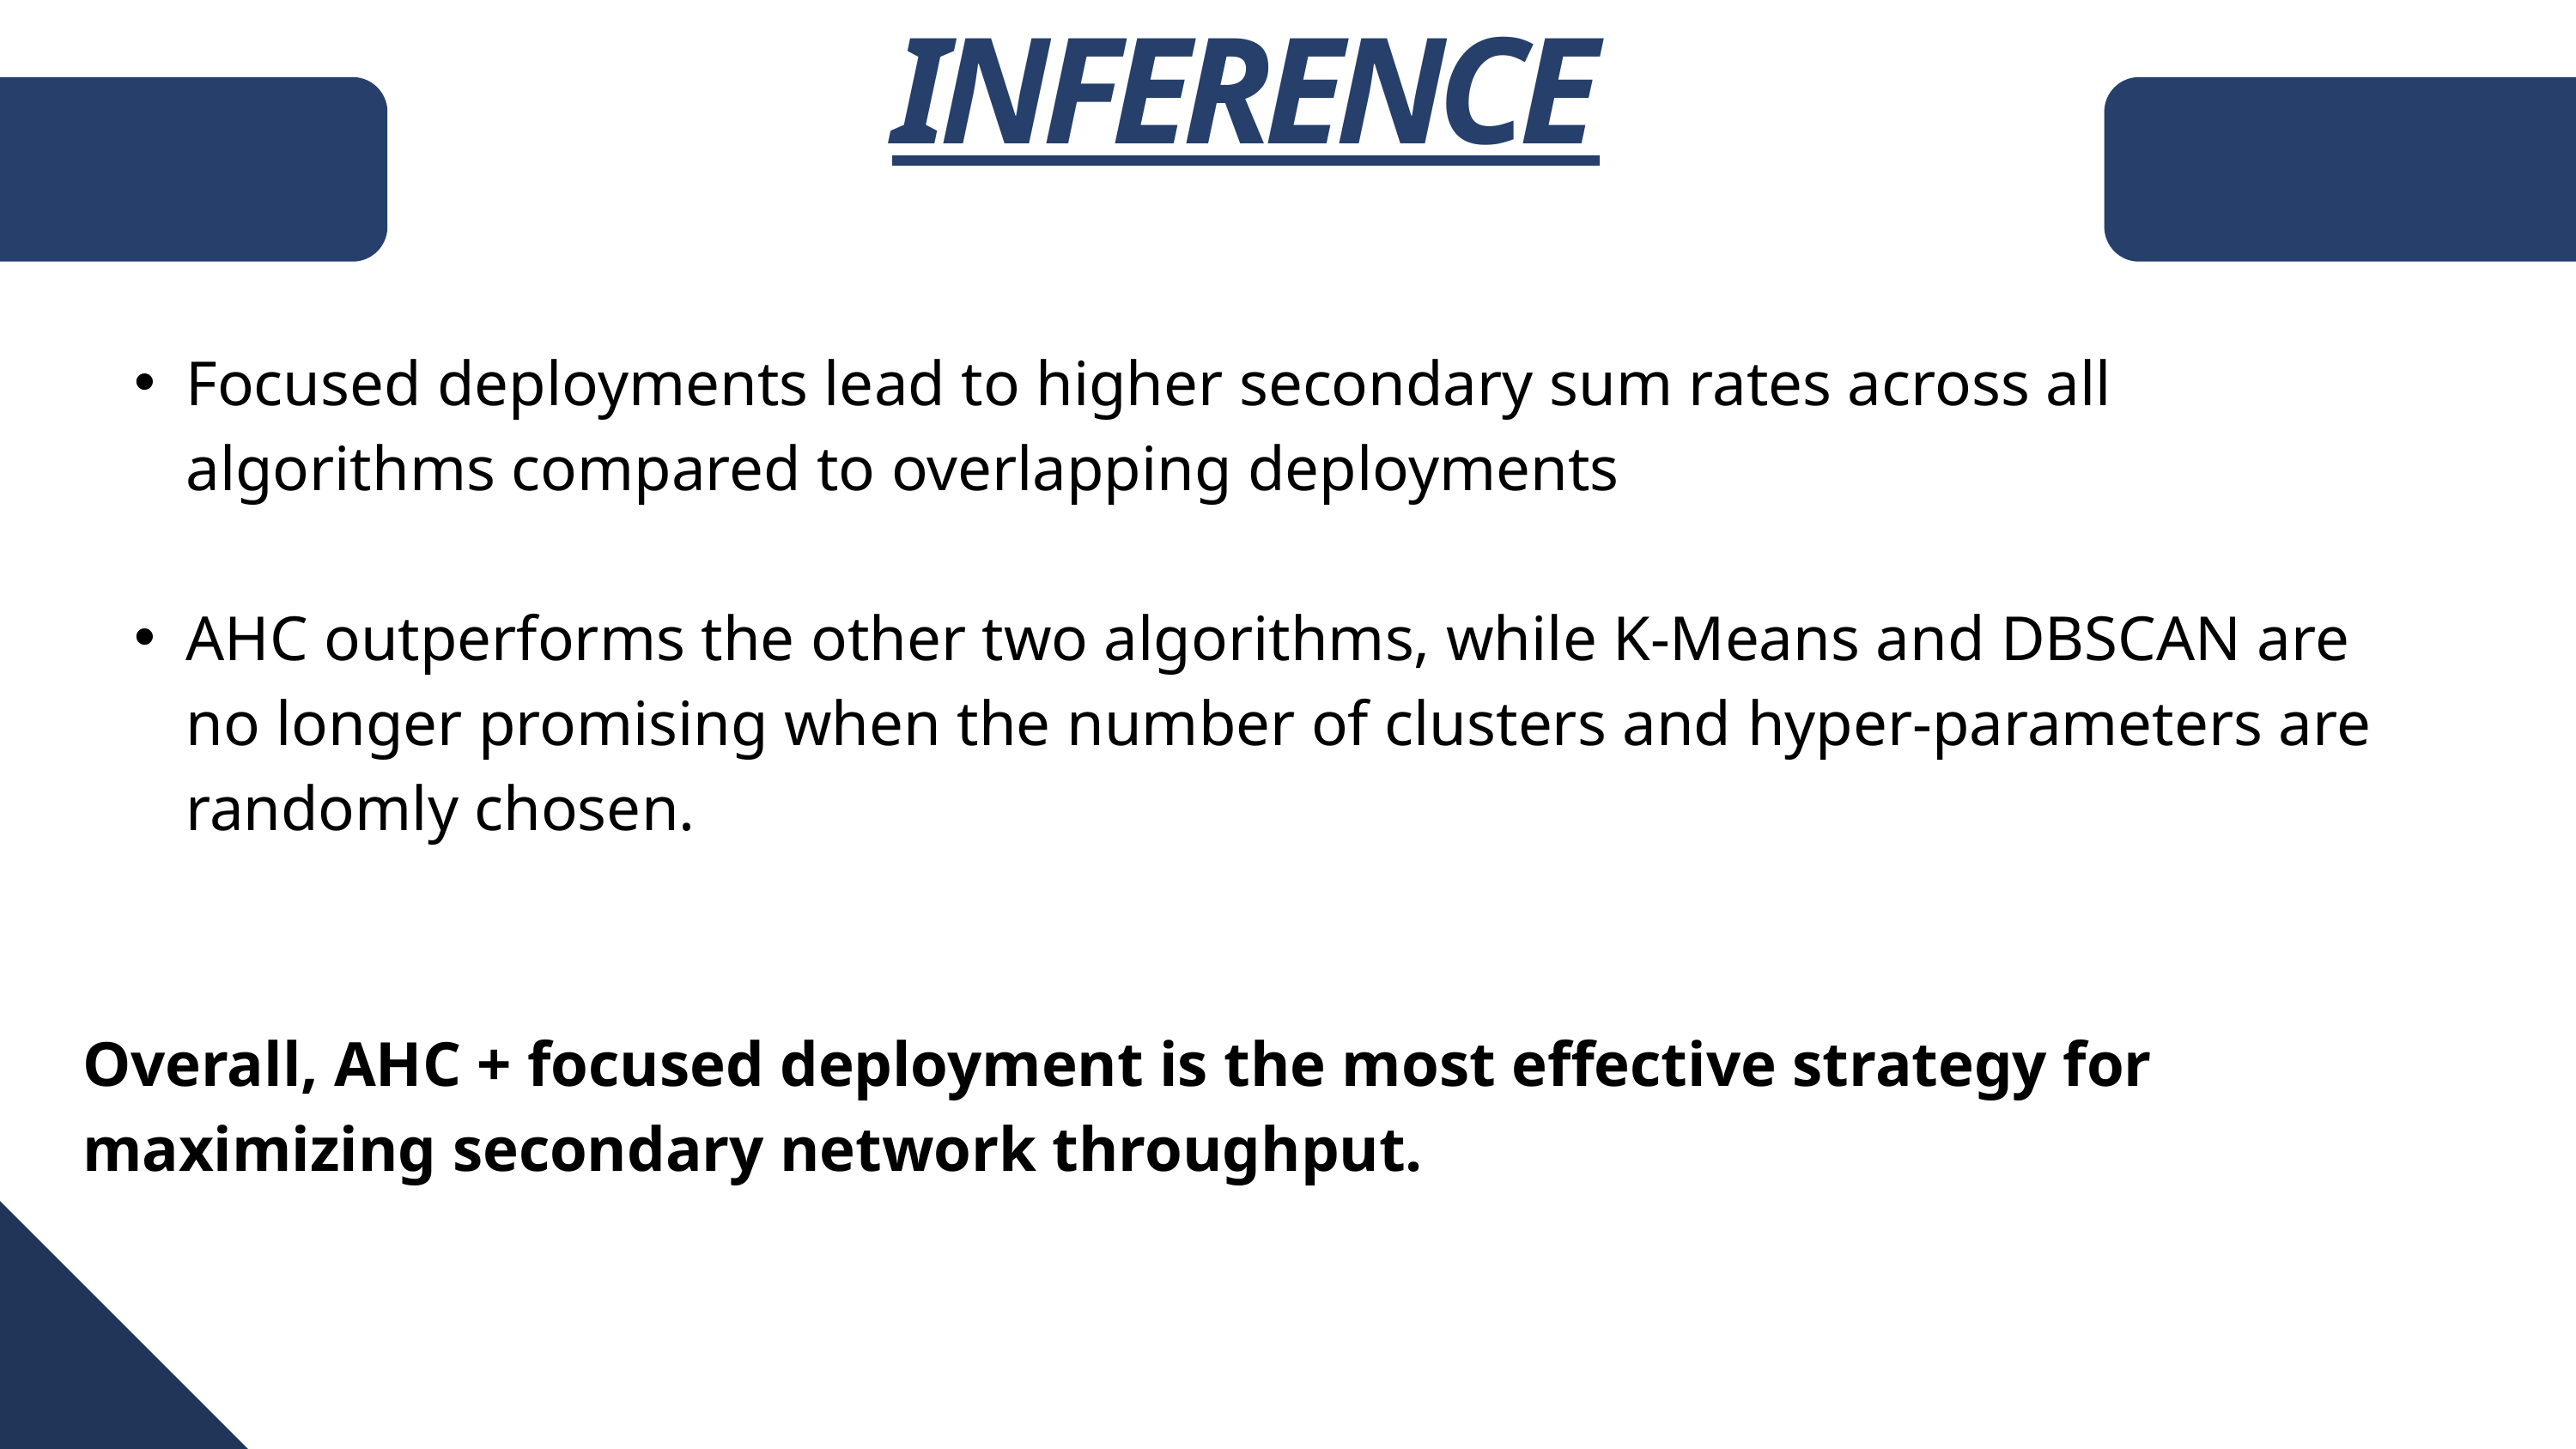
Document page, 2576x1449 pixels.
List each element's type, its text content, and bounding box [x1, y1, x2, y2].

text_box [0, 76, 388, 262]
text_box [2104, 76, 2576, 262]
text_box [0, 1201, 248, 1449]
text_box INFERENCE [387, 29, 2105, 174]
text_box Focused deployments lead to higher secondary sum rates across all algorithms compared to overlapping deployments AHC outperforms the other two algorithms, while K-Means and DBSCAN are no longer promising when the number of clusters and hyper-parameters are randomly chosen. Overall, AHC + focused deployment is the most effective strategy for maximizing secondary network throughput. [82, 332, 2376, 1184]
